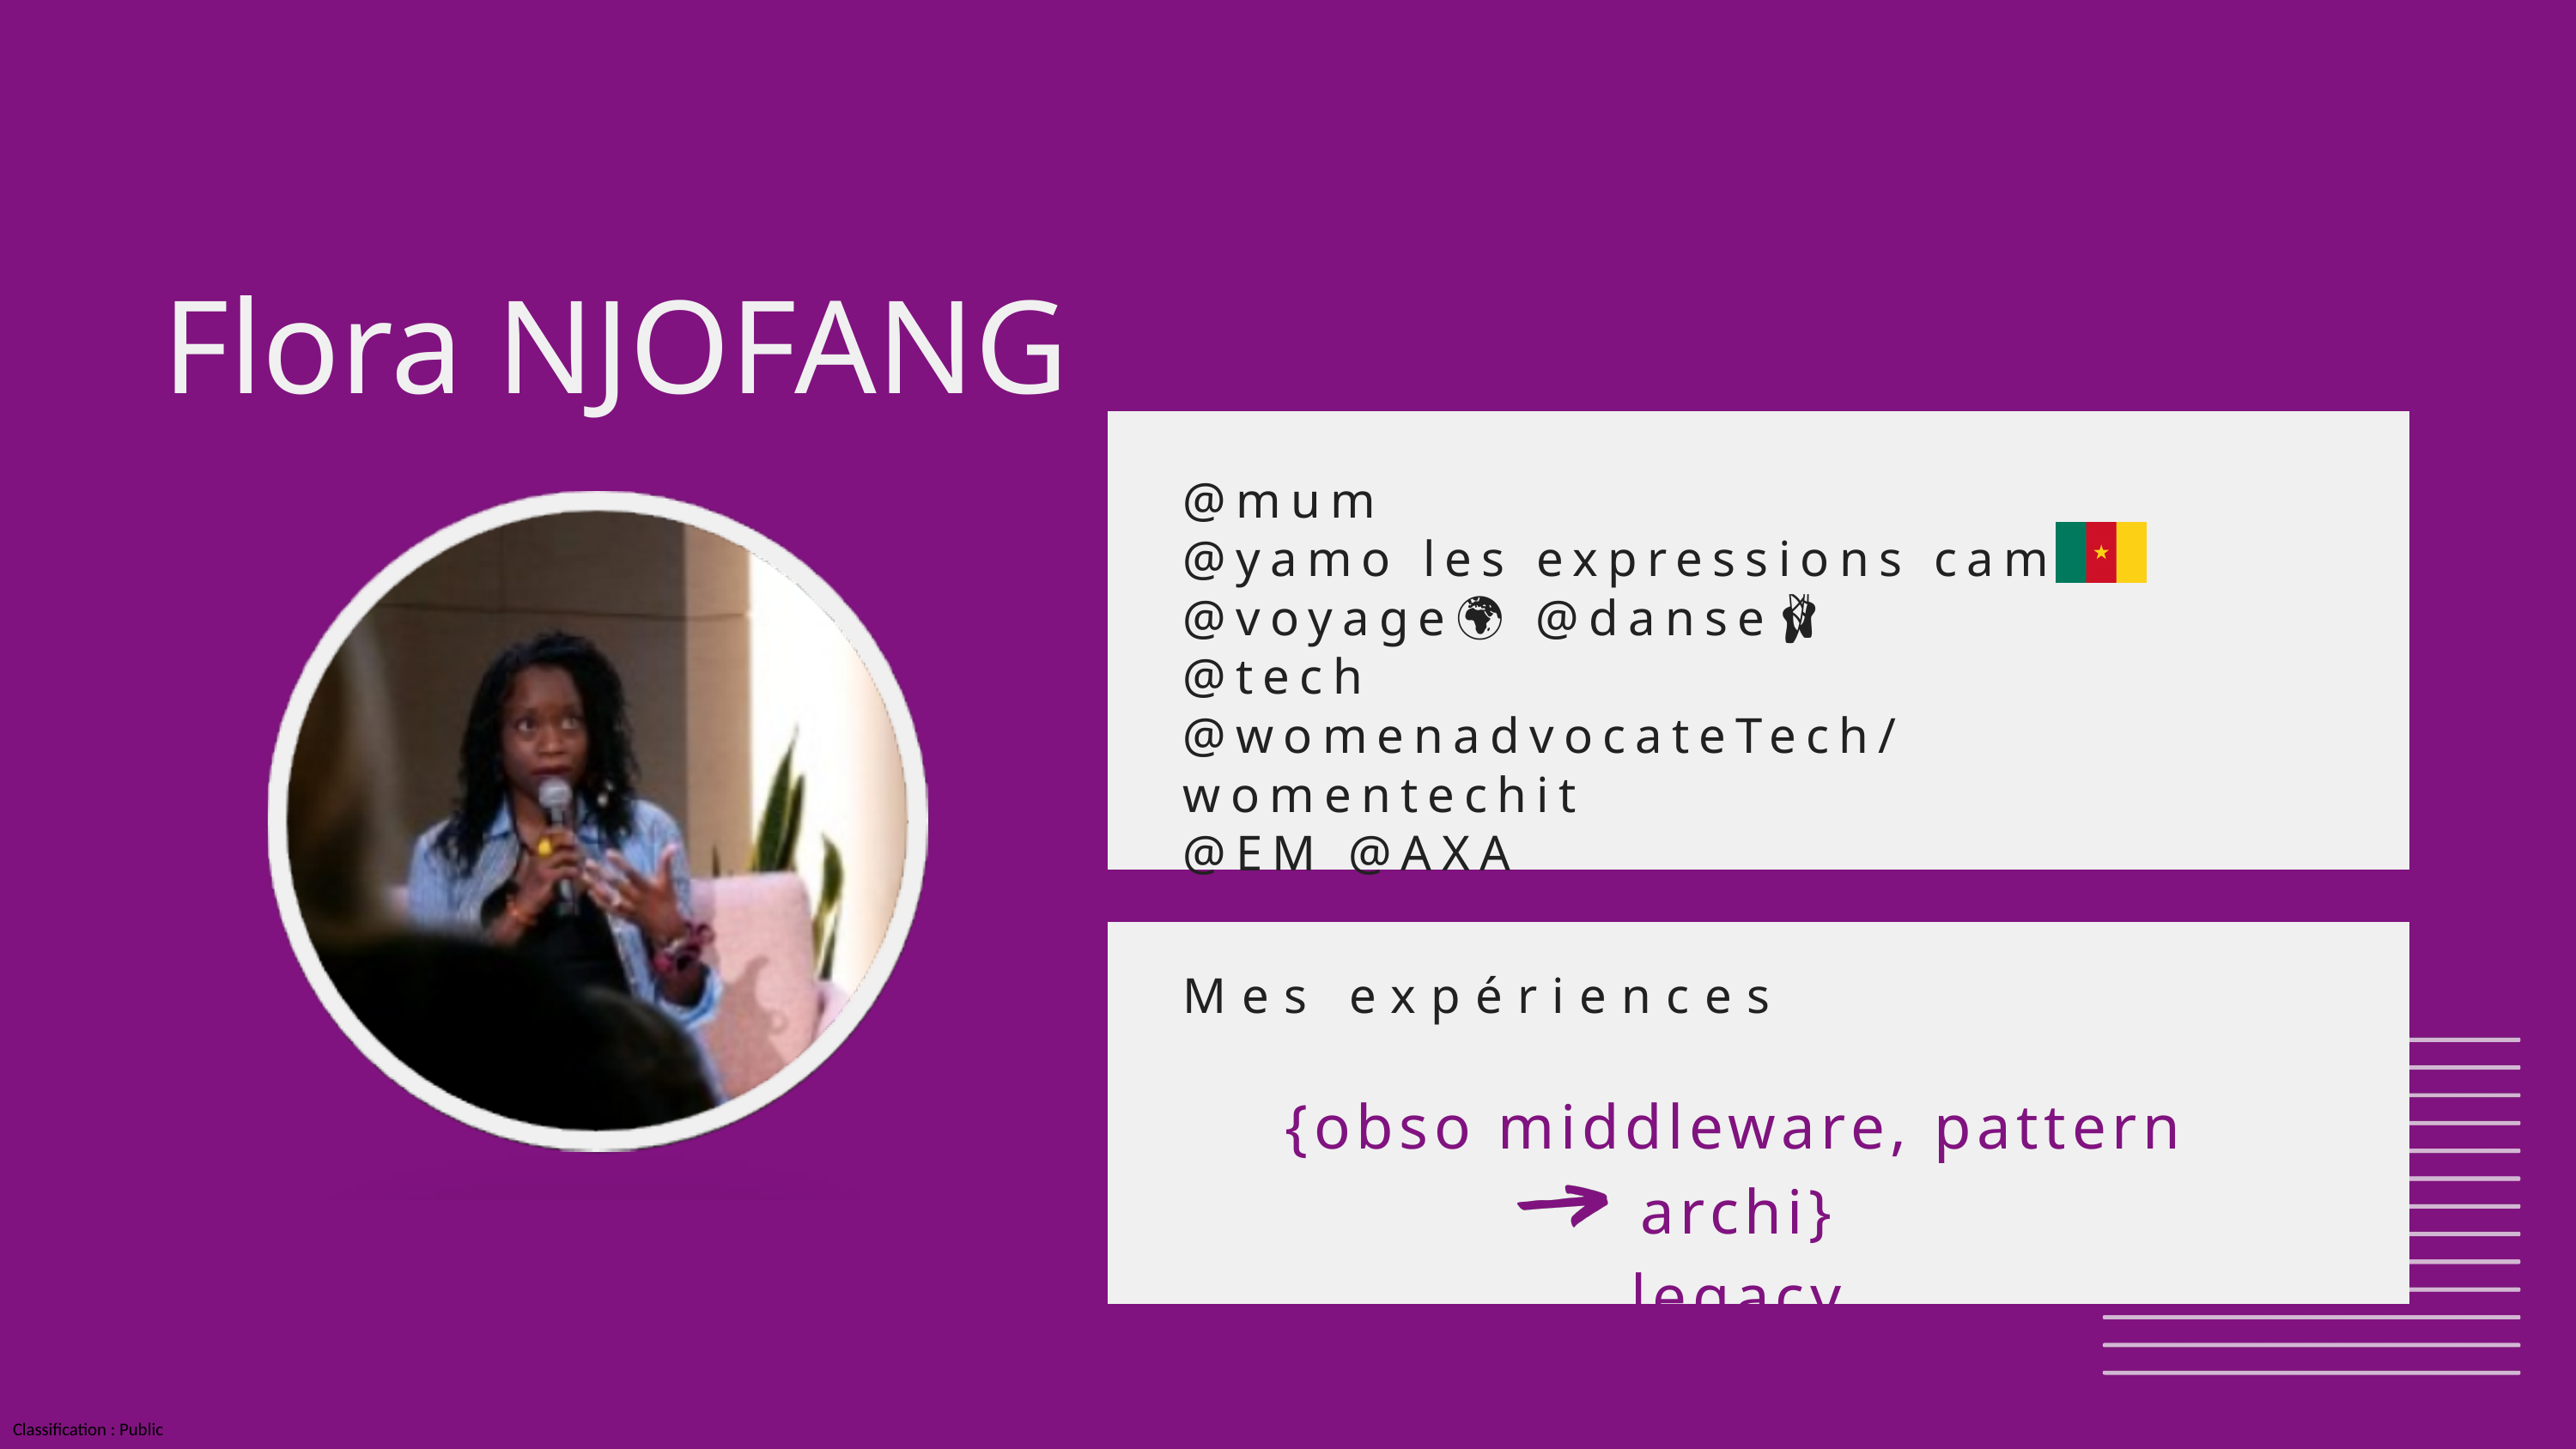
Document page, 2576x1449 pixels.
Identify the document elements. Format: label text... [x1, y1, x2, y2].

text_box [1107, 410, 2410, 870]
text_box [267, 491, 929, 1152]
text_box [201, 491, 996, 1200]
text_box Flora NJOFANG [162, 168, 1908, 420]
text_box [1107, 921, 2410, 1304]
picture [2056, 522, 2148, 583]
text_box {obso middleware, pattern archi} legacy [1182, 1311, 2291, 1331]
text_box [2102, 1037, 2521, 1375]
text_box @mum @yamo les expressions camer @voyage🌍 @danse🩰 @tech @womenadvocateTech/womentechit @EM @AXA [1182, 877, 2291, 881]
